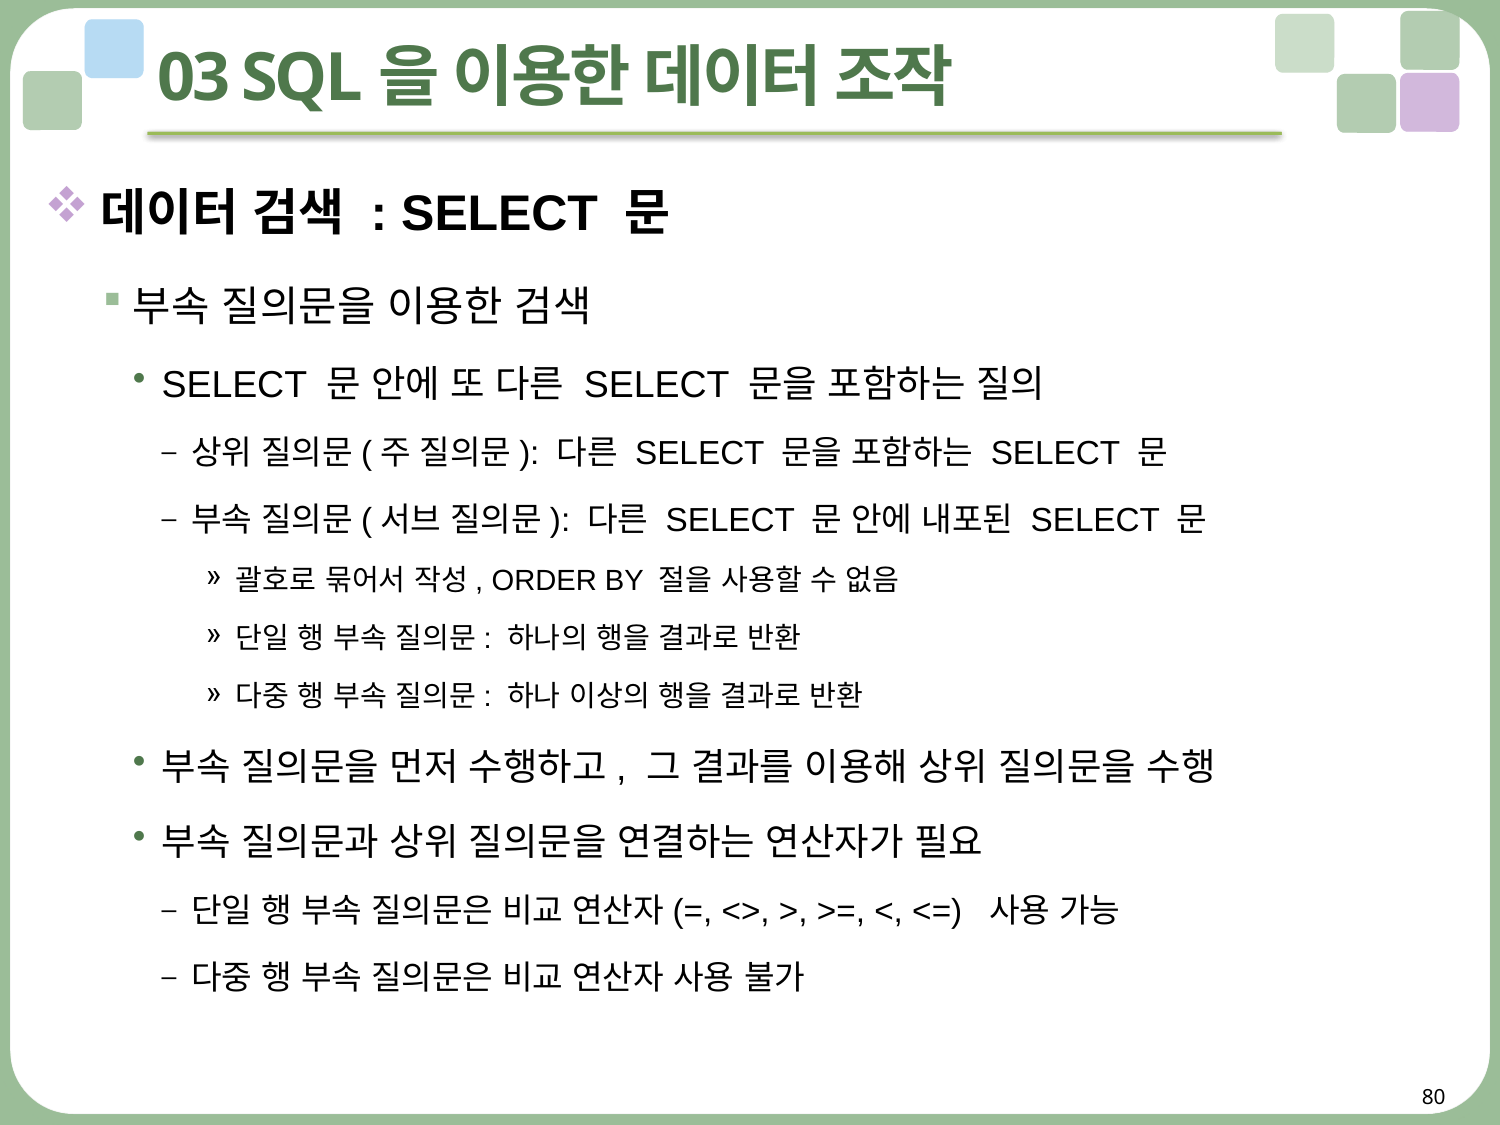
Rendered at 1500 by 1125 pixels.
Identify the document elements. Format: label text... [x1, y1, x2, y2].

picture [0, 0, 1500, 1125]
title 03 SQL을 이용한 데이터 조작 [142, 25, 1459, 123]
list 데이터 검색 : SELECT 문 부속 질의문을 이용한 검색 SELECT 문 안에 또 다른 SELECT 문을 포함하는 질의 상위 질의문(주 질의문): 다른 SELECT 문을 포함하는 SELECT 문 부속 질의문(서브 질의문): 다른 SELECT 문 안에 내포된 SELECT 문 괄호로 묶어서 작성, ORDER BY 절을 사용할 수 없음 단일 행 부속 질의문: 하나의 행을 결과로 반환 다중 행 부속 질의문: 하나 이상의 행을 결과로 반환 부속 질의문을 먼저 수행하고, 그 결과를 이용해 상위 질의문을 수행 부속 질의문과 상위 질의문을 연결하는 연산자가 필요 단일 행 부속 질의문은 비교 연산자(=, <>, >, >=, <, <=) 사용 가능 다중 행 부속 질의문은 비교 연산자 사용 불가 [29, 172, 1459, 1083]
